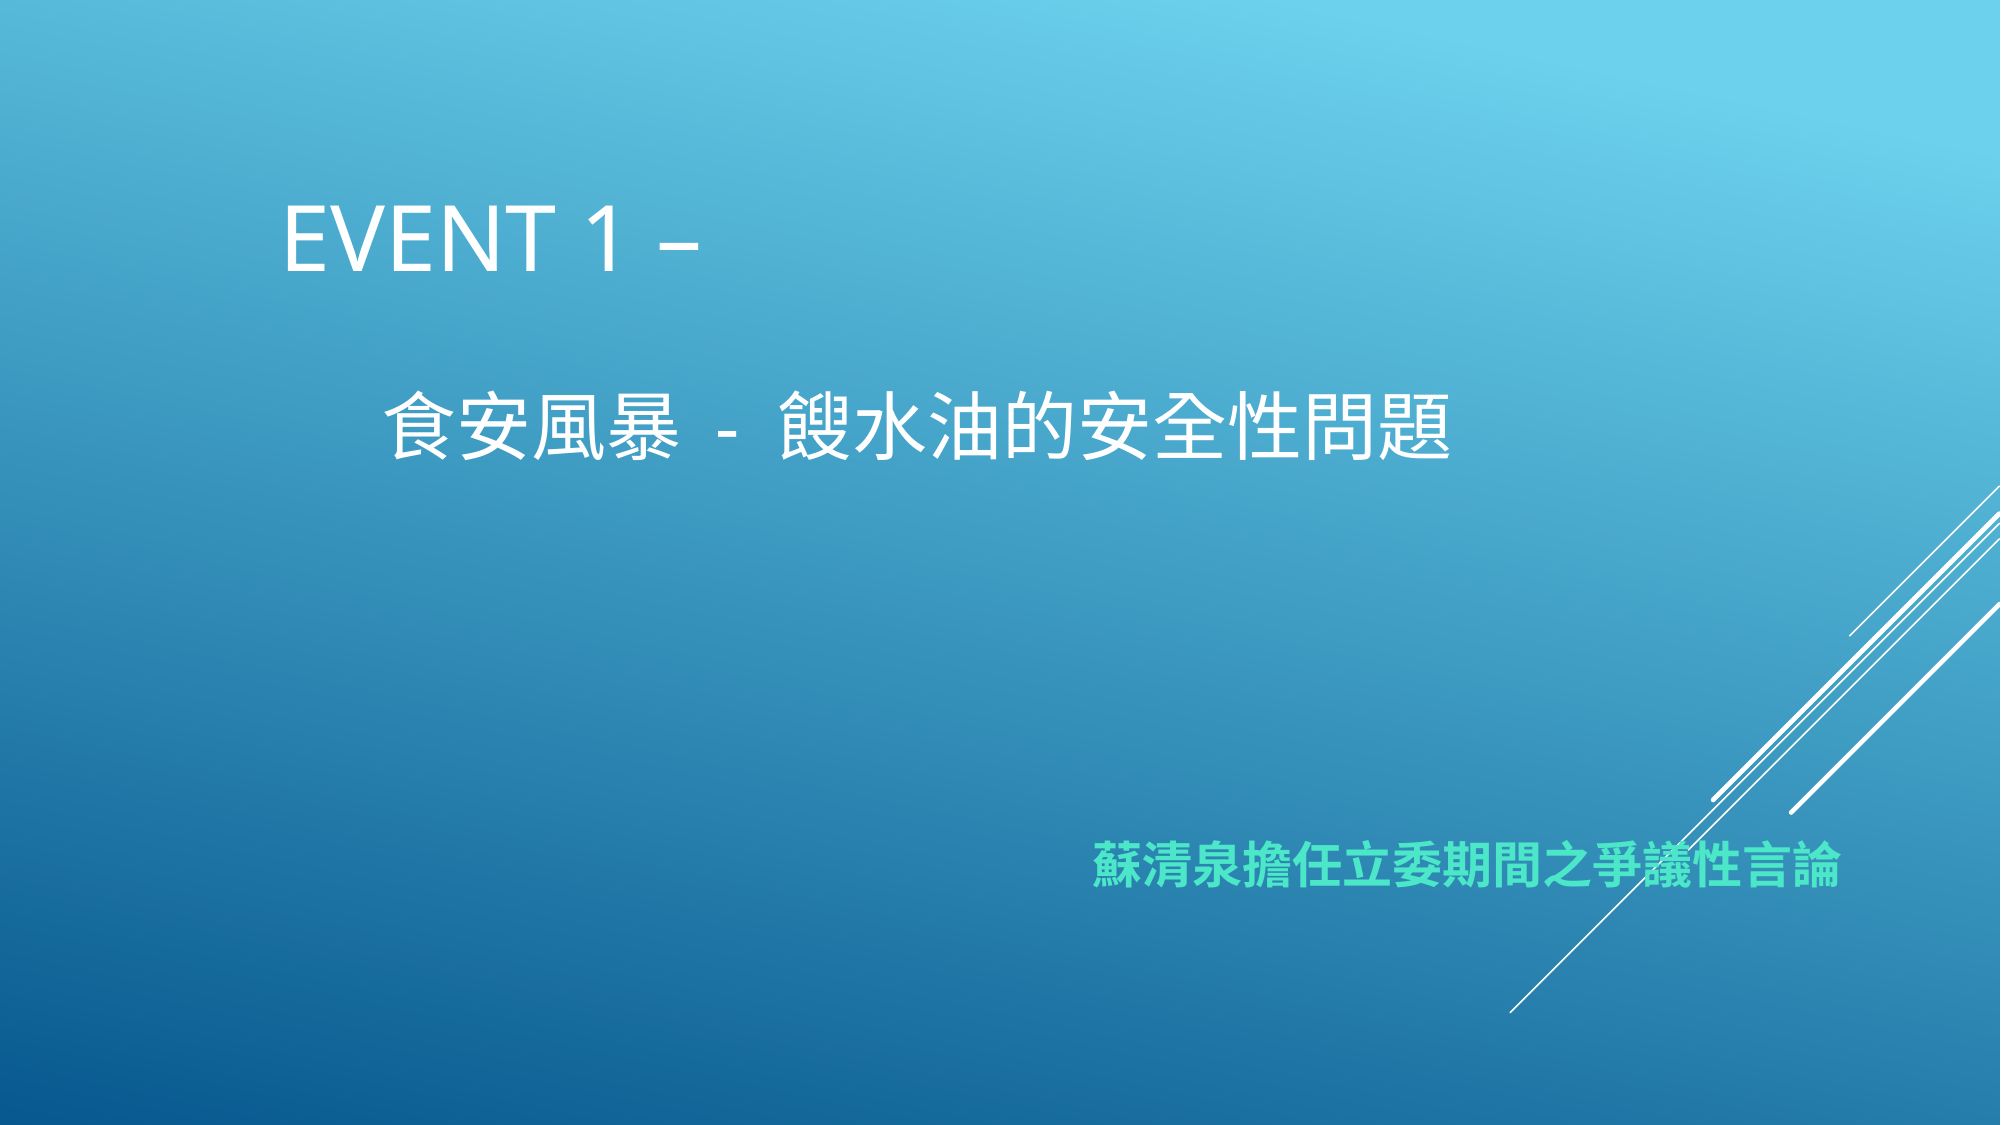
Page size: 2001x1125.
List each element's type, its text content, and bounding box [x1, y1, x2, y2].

title 蘇清泉擔任立委期間之爭議性言論 [1077, 740, 1916, 988]
text_box Event 1 – 食安風暴 - 餿水油的安全性問題 [264, 80, 1577, 569]
